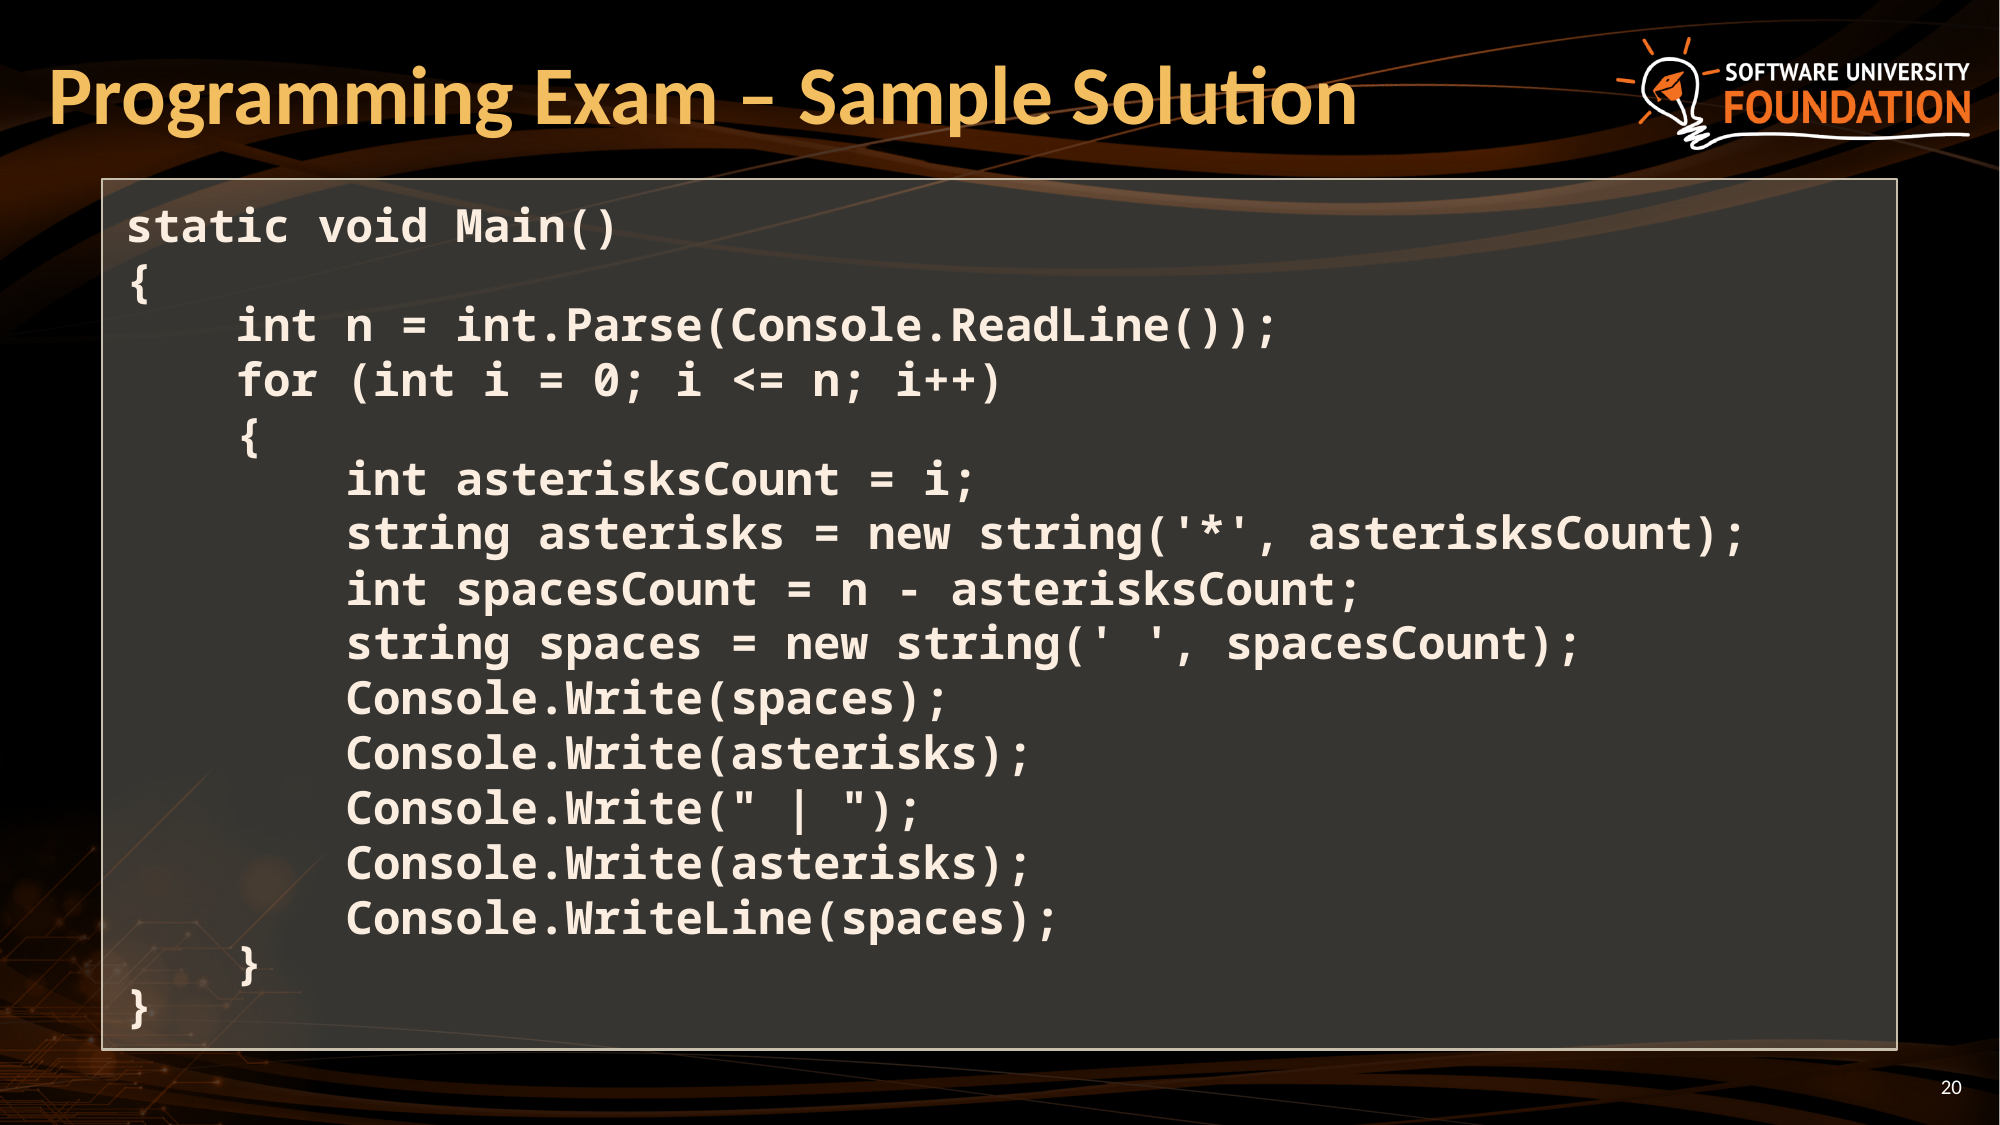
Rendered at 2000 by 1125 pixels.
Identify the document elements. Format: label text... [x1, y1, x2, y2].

text_box static void Main() { int n = int.Parse(Console.ReadLine()); for (int i = 0; i <= n; i++) { int asterisksCount = i; string asterisks = new string('*', asterisksCount); int spacesCount = n - asterisksCount; string spaces = new string(' ', spacesCount); Console.Write(spaces); Console.Write(asterisks); Console.Write(" | "); Console.Write(asterisks); Console.WriteLine(spaces); } } [102, 178, 1898, 1050]
picture [0, 0, 2000, 1125]
slide_number 20 [1897, 1070, 1968, 1103]
title Programming Exam – Sample Solution [30, 6, 1602, 189]
